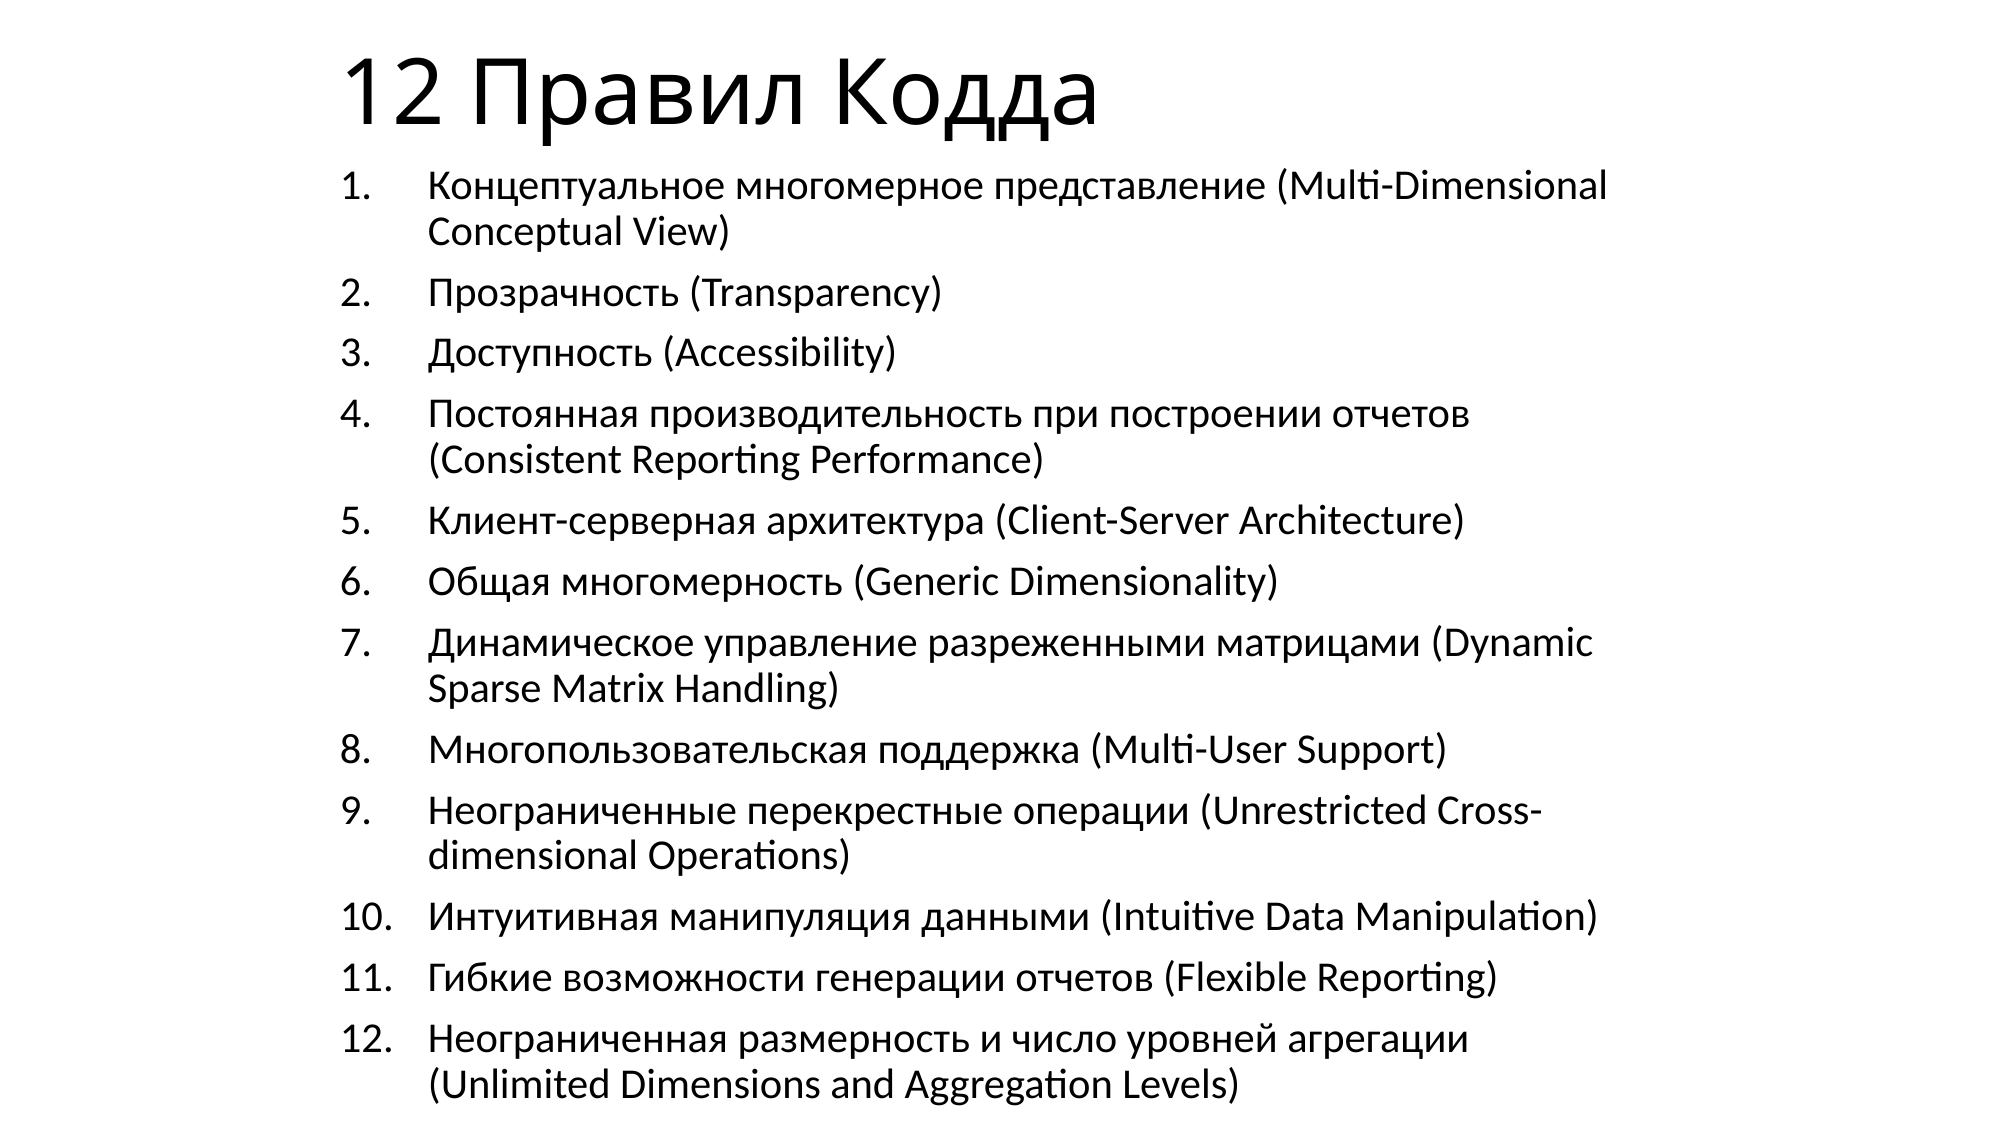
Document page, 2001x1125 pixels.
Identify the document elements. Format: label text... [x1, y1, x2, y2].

list Концептуальное многомерное представление (Multi-Dimensional Conceptual View) Прозрачность (Transparency) Доступность (Accessibility) Постоянная производительность при построении отчетов (Consistent Reporting Performance) Клиент-серверная архитектура (Client-Server Architecture) Общая многомерность (Generic Dimensionality) Динамическое управление разреженными матрицами (Dynamic Sparse Matrix Handling) Многопользовательская поддержка (Multi-User Support) Неограниченные перекрестные операции (Unrestricted Cross-dimensional Operations) Интуитивная манипуляция данными (Intuitive Data Manipulation) Гибкие возможности генерации отчетов (Flexible Reporting) Неограниченная размерность и число уровней агрегации (Unlimited Dimensions and Aggregation Levels) [324, 155, 1675, 1125]
title 12 Правил Кодда [324, 0, 1675, 155]
